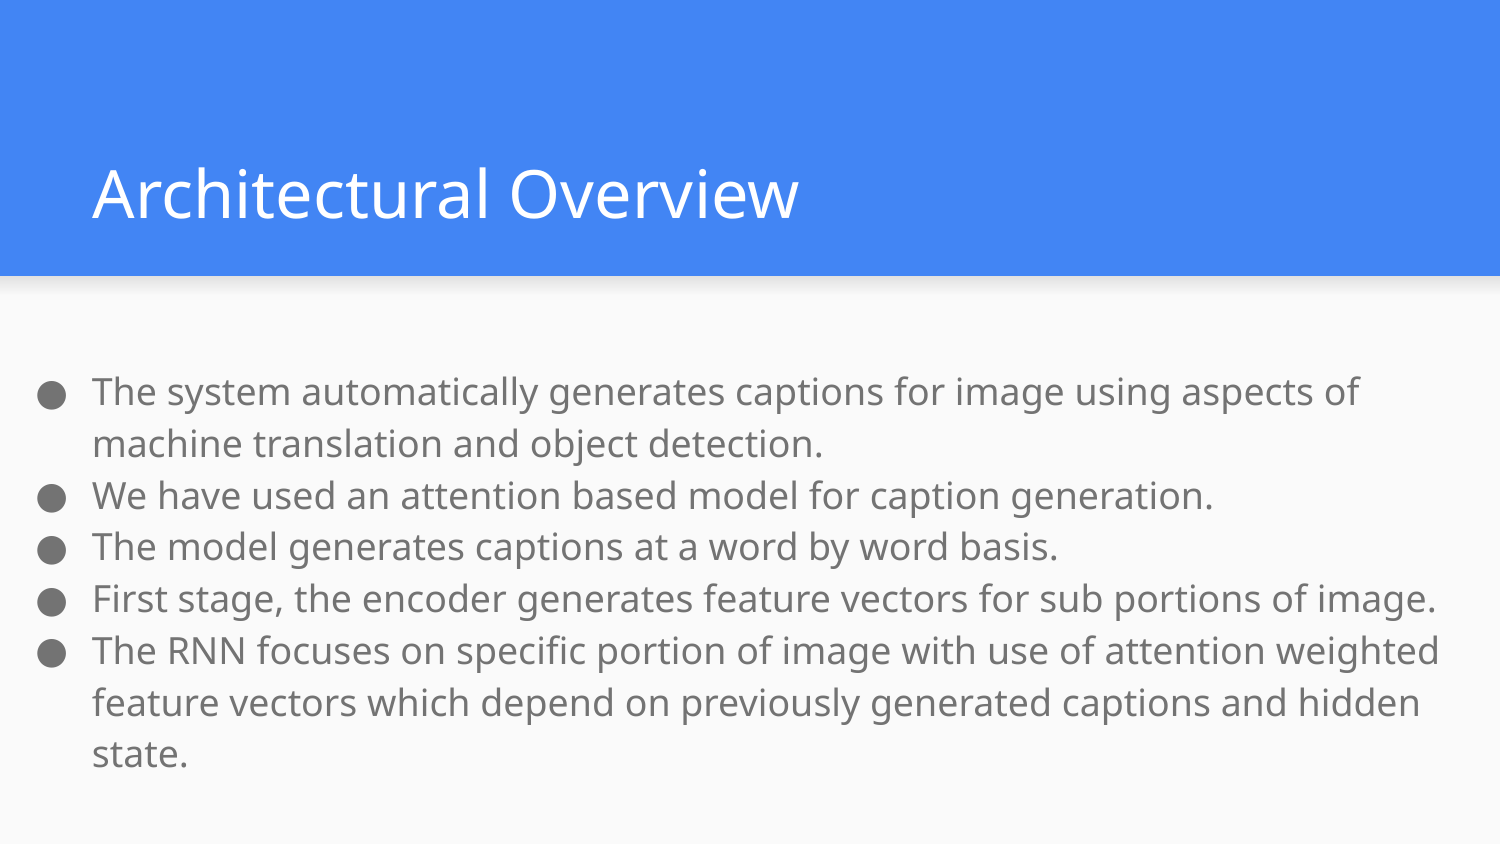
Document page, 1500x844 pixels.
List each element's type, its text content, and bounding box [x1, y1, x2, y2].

title Architectural Overview [77, 121, 1427, 248]
list The system automatically generates captions for image using aspects of machine translation and object detection. We have used an attention based model for caption generation. The model generates captions at a word by word basis. First stage, the encoder generates feature vectors for sub portions of image. The RNN focuses on specific portion of image with use of attention weighted feature vectors which depend on previously generated captions and hidden state. [1, 346, 1500, 779]
